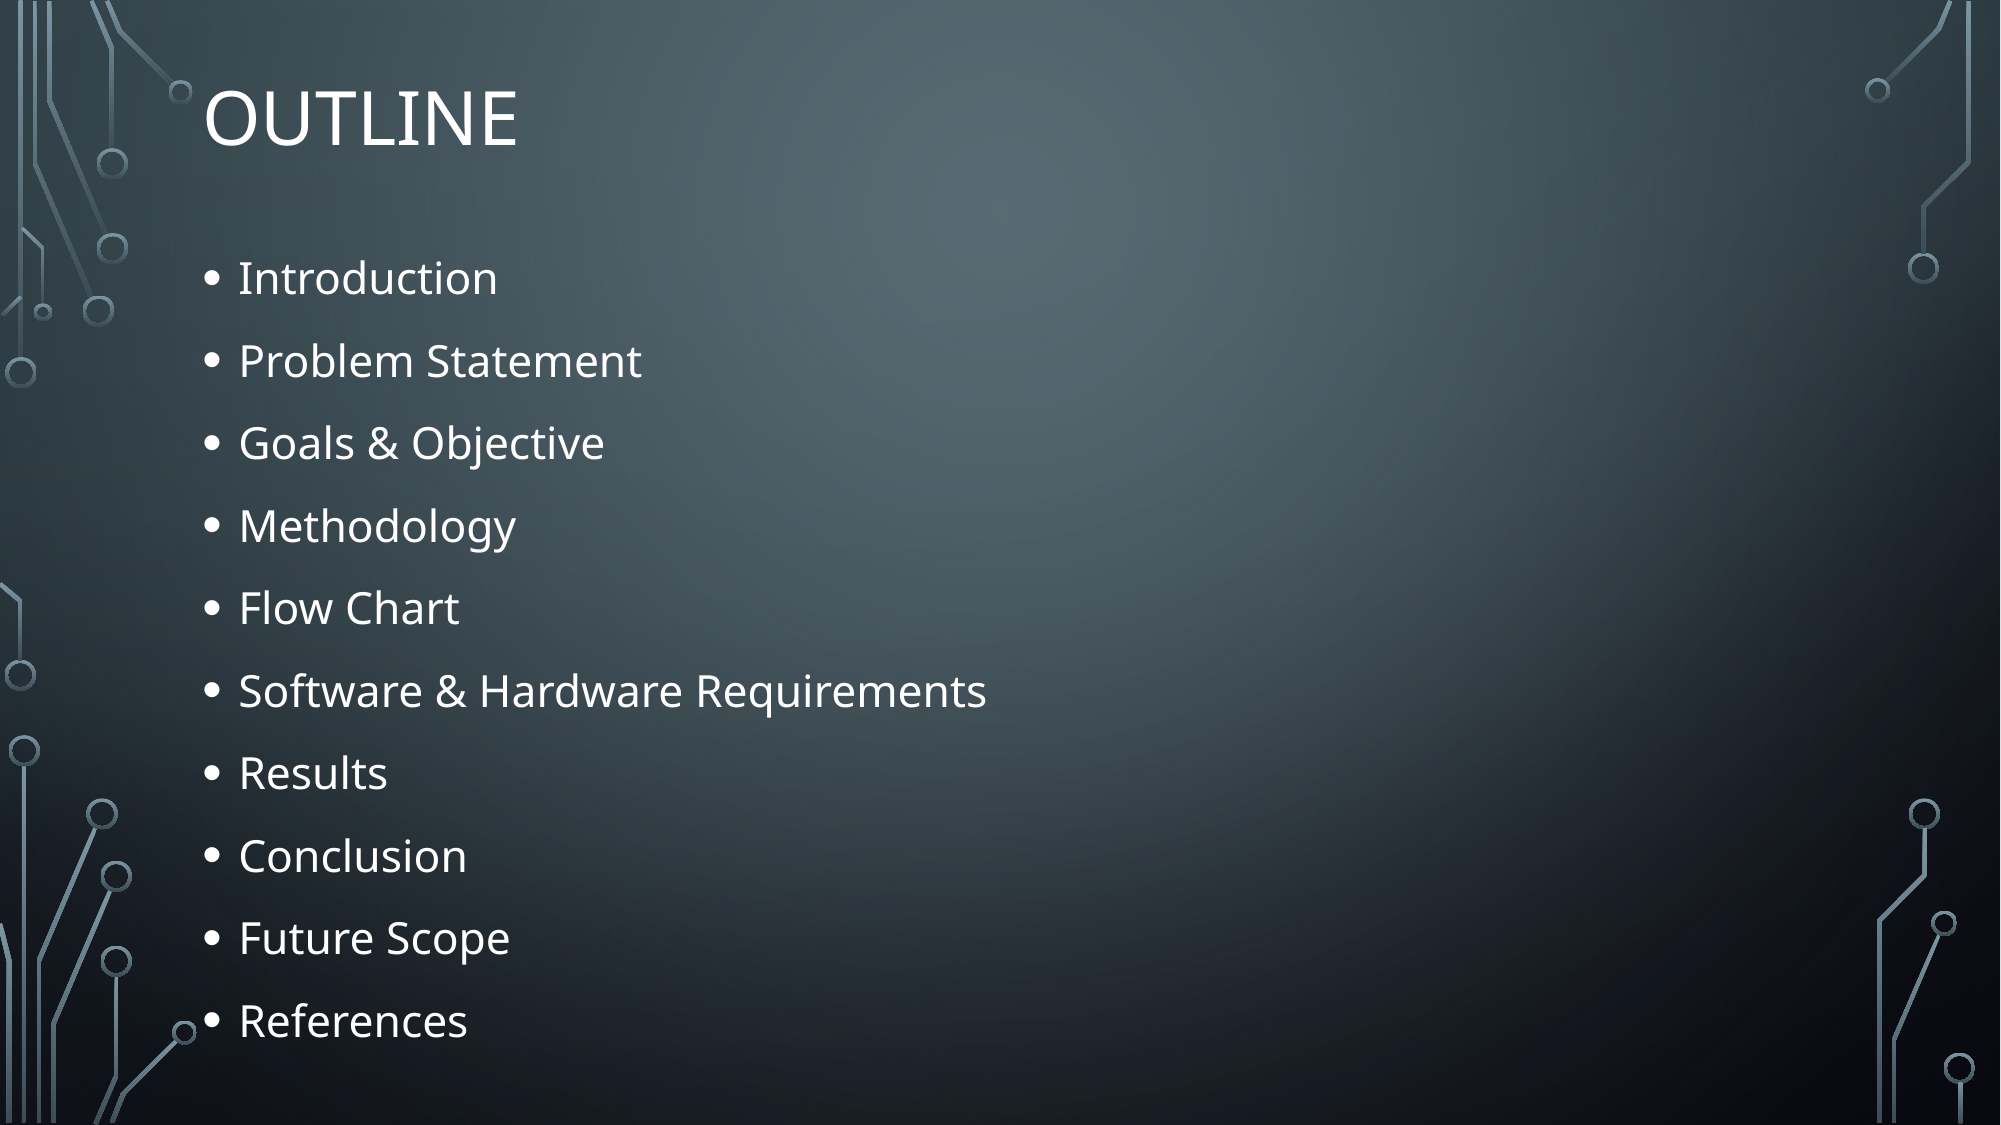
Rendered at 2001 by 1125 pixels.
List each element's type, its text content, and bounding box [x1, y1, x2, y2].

title Outline [187, 0, 1813, 232]
list Introduction Problem Statement Goals & Objective Methodology Flow Chart Software & Hardware Requirements Results Conclusion Future Scope References [187, 232, 1813, 1057]
